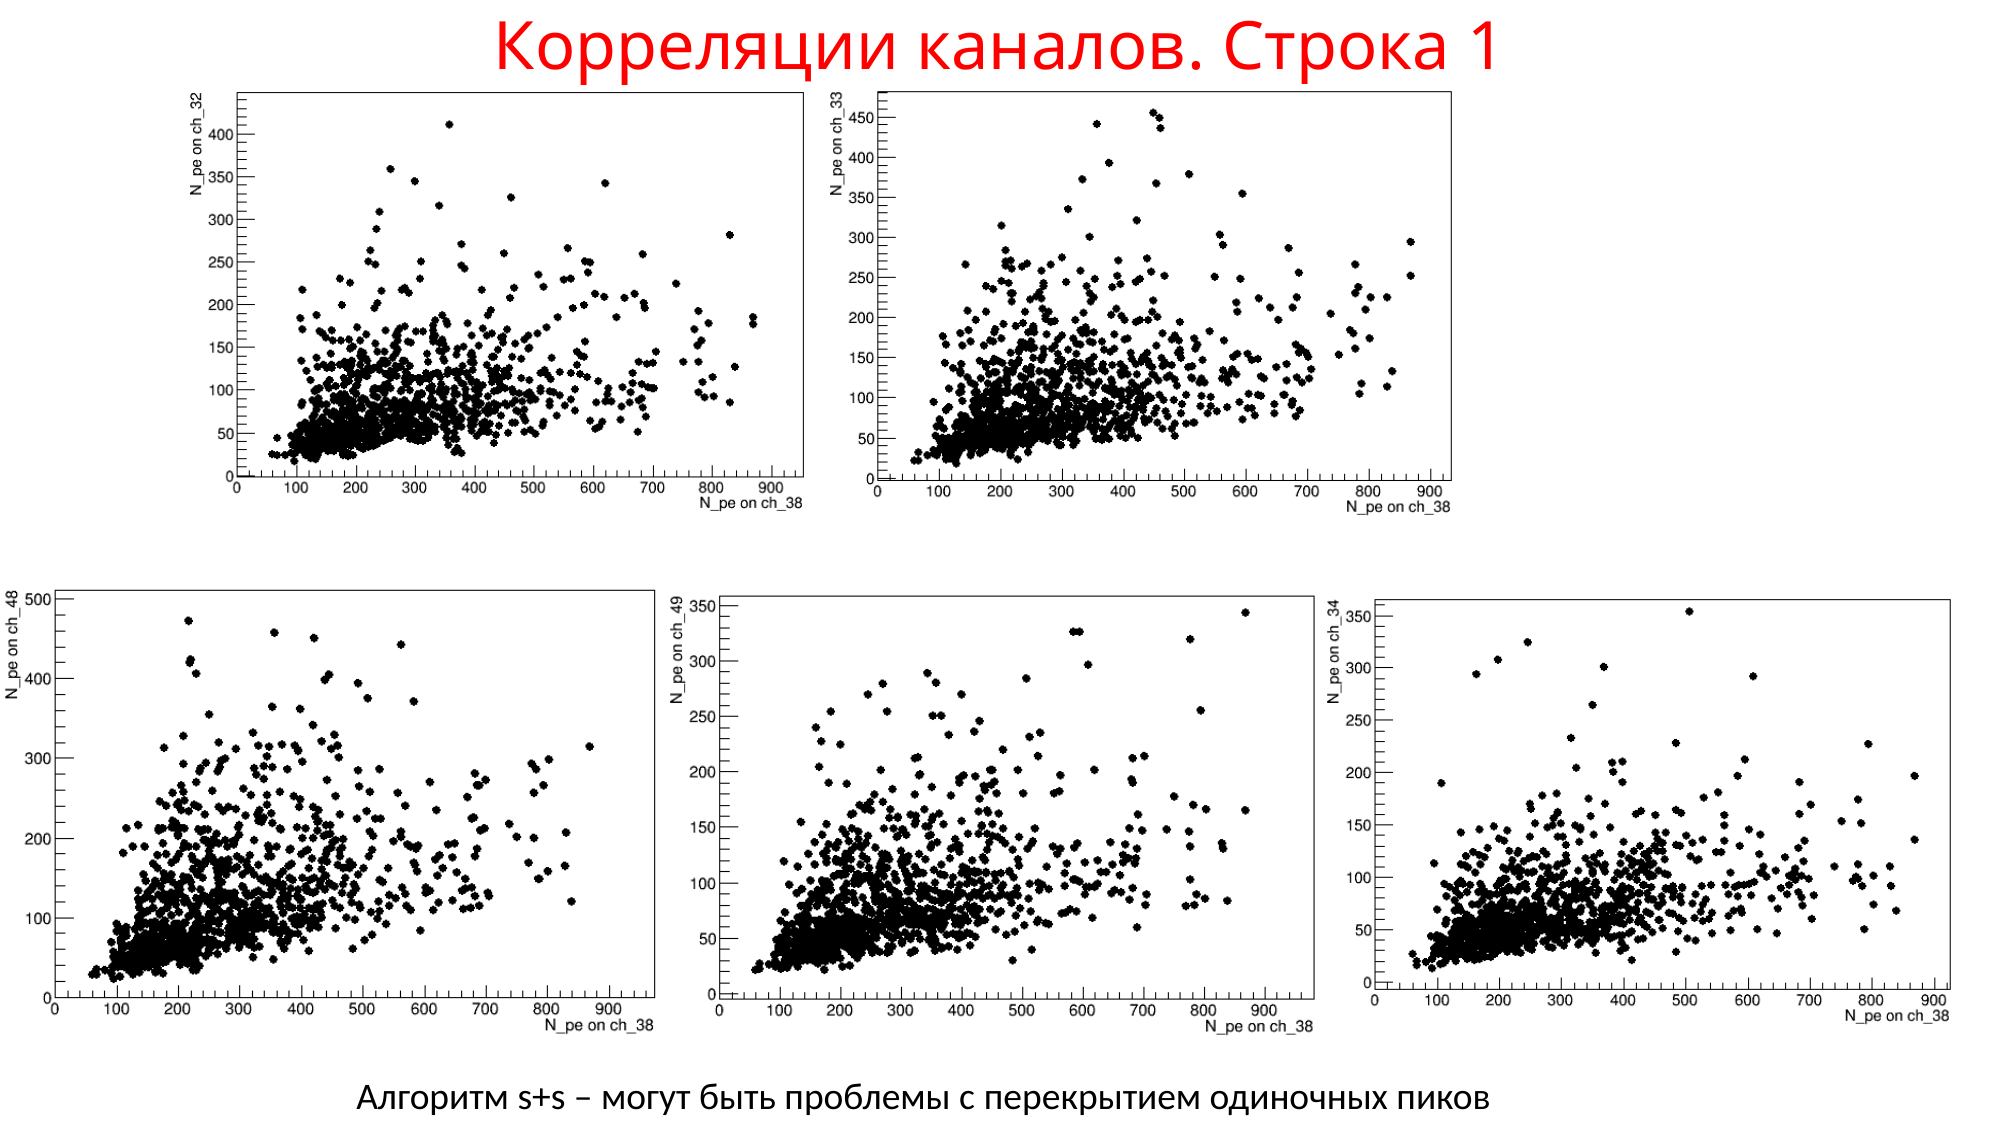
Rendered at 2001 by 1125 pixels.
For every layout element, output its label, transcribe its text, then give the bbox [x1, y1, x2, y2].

picture [0, 578, 1959, 1039]
picture [825, 84, 1459, 520]
text_box Алгоритм s+s – могут быть проблемы с перекрытием одиночных пиков [341, 1064, 1599, 1125]
picture [187, 87, 813, 517]
title Корреляции каналов. Строка 1 [0, 0, 2000, 113]
